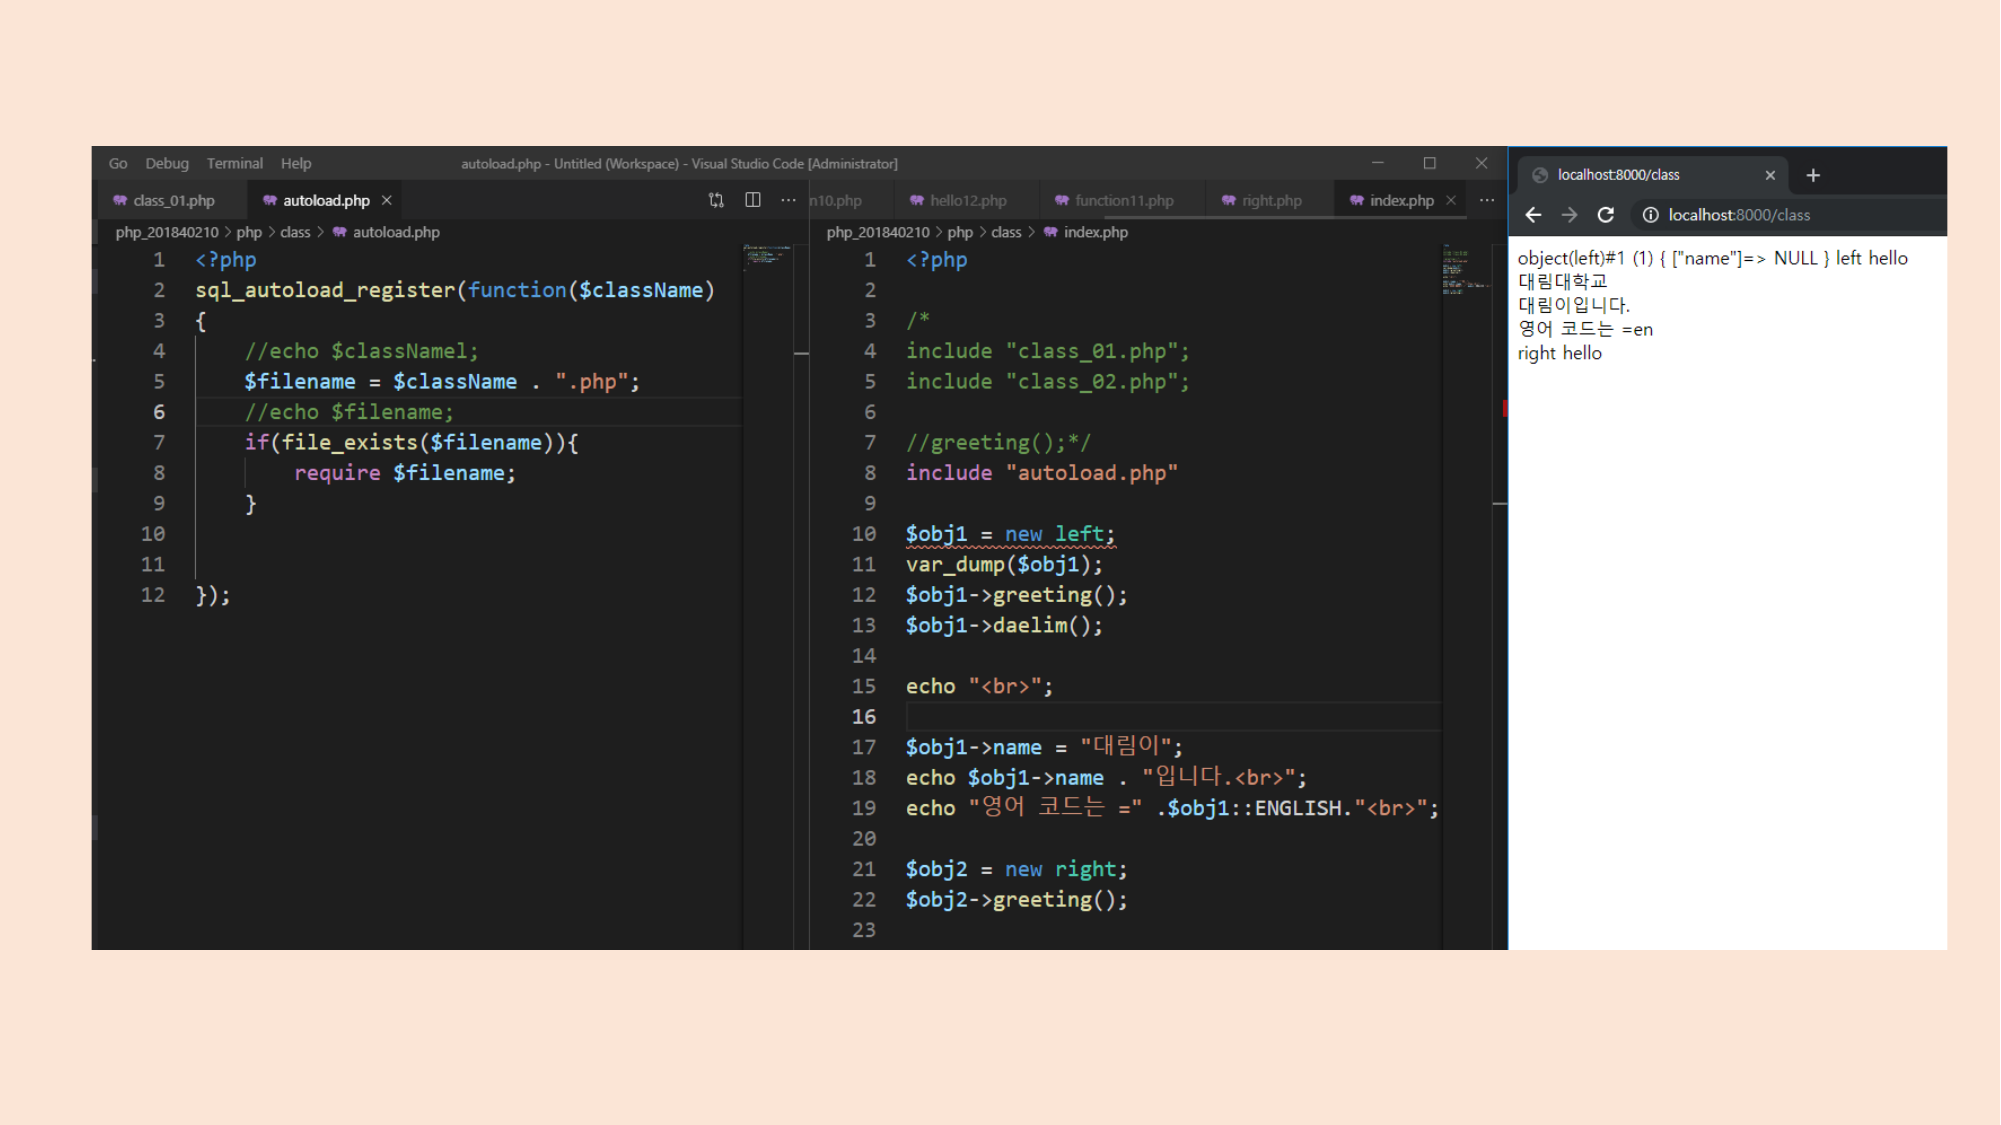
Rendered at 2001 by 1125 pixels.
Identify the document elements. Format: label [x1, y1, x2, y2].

picture [91, 146, 1948, 950]
